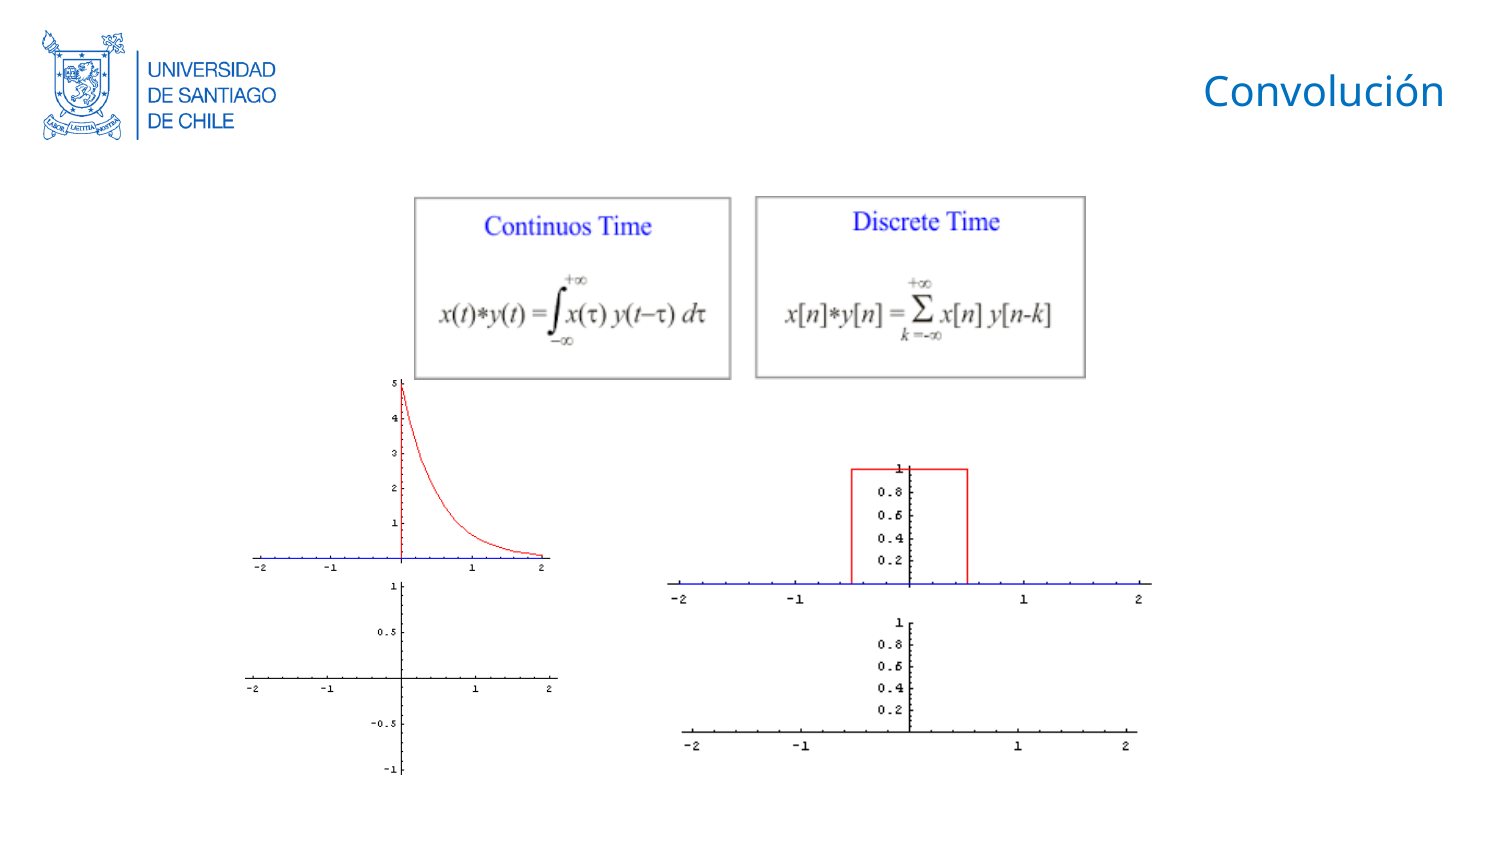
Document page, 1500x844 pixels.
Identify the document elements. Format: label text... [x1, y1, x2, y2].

picture [626, 463, 1195, 753]
picture [29, 20, 289, 151]
picture [245, 196, 1086, 775]
title Convolución [312, 43, 1461, 137]
